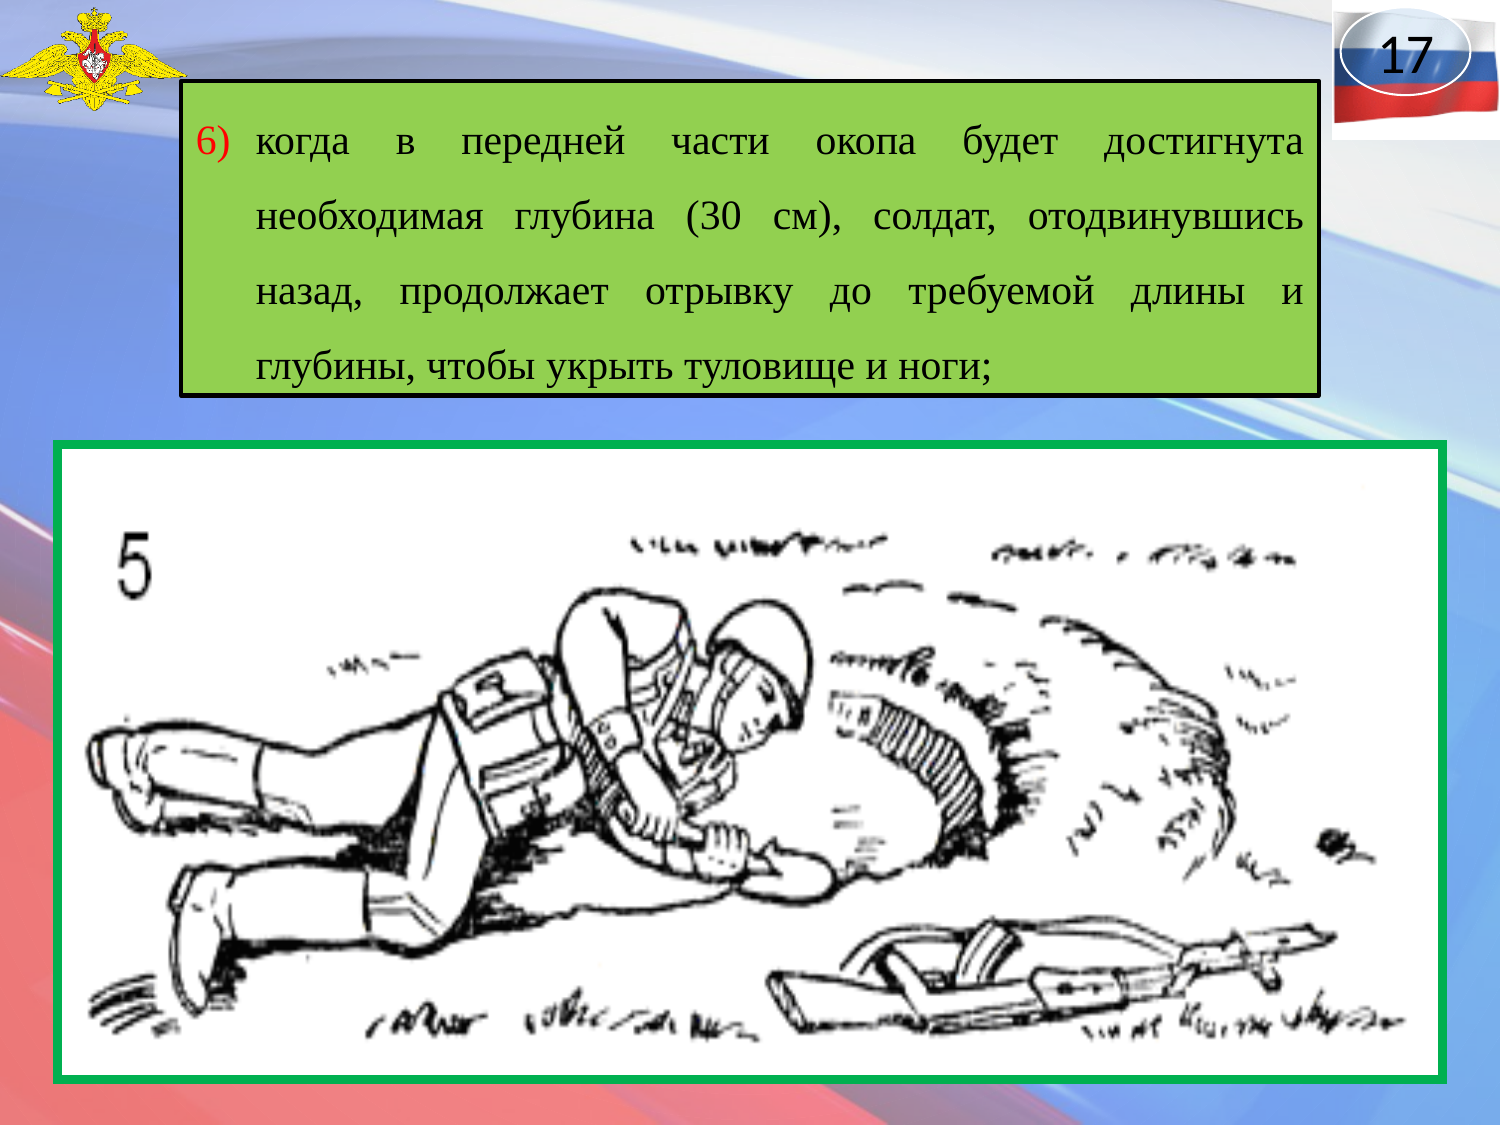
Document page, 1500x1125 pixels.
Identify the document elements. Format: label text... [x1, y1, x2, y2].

text_box когда в передней части окопа будет достигнута необходимая глубина (30 см), солдат, отодвинувшись назад, продолжает отрывку до требуемой длины и глубины, чтобы укрыть туловище и ноги; [181, 80, 1319, 396]
text_box [0, 0, 1500, 1125]
picture [61, 448, 1439, 1076]
picture [1331, 0, 1500, 141]
picture [0, 0, 188, 135]
